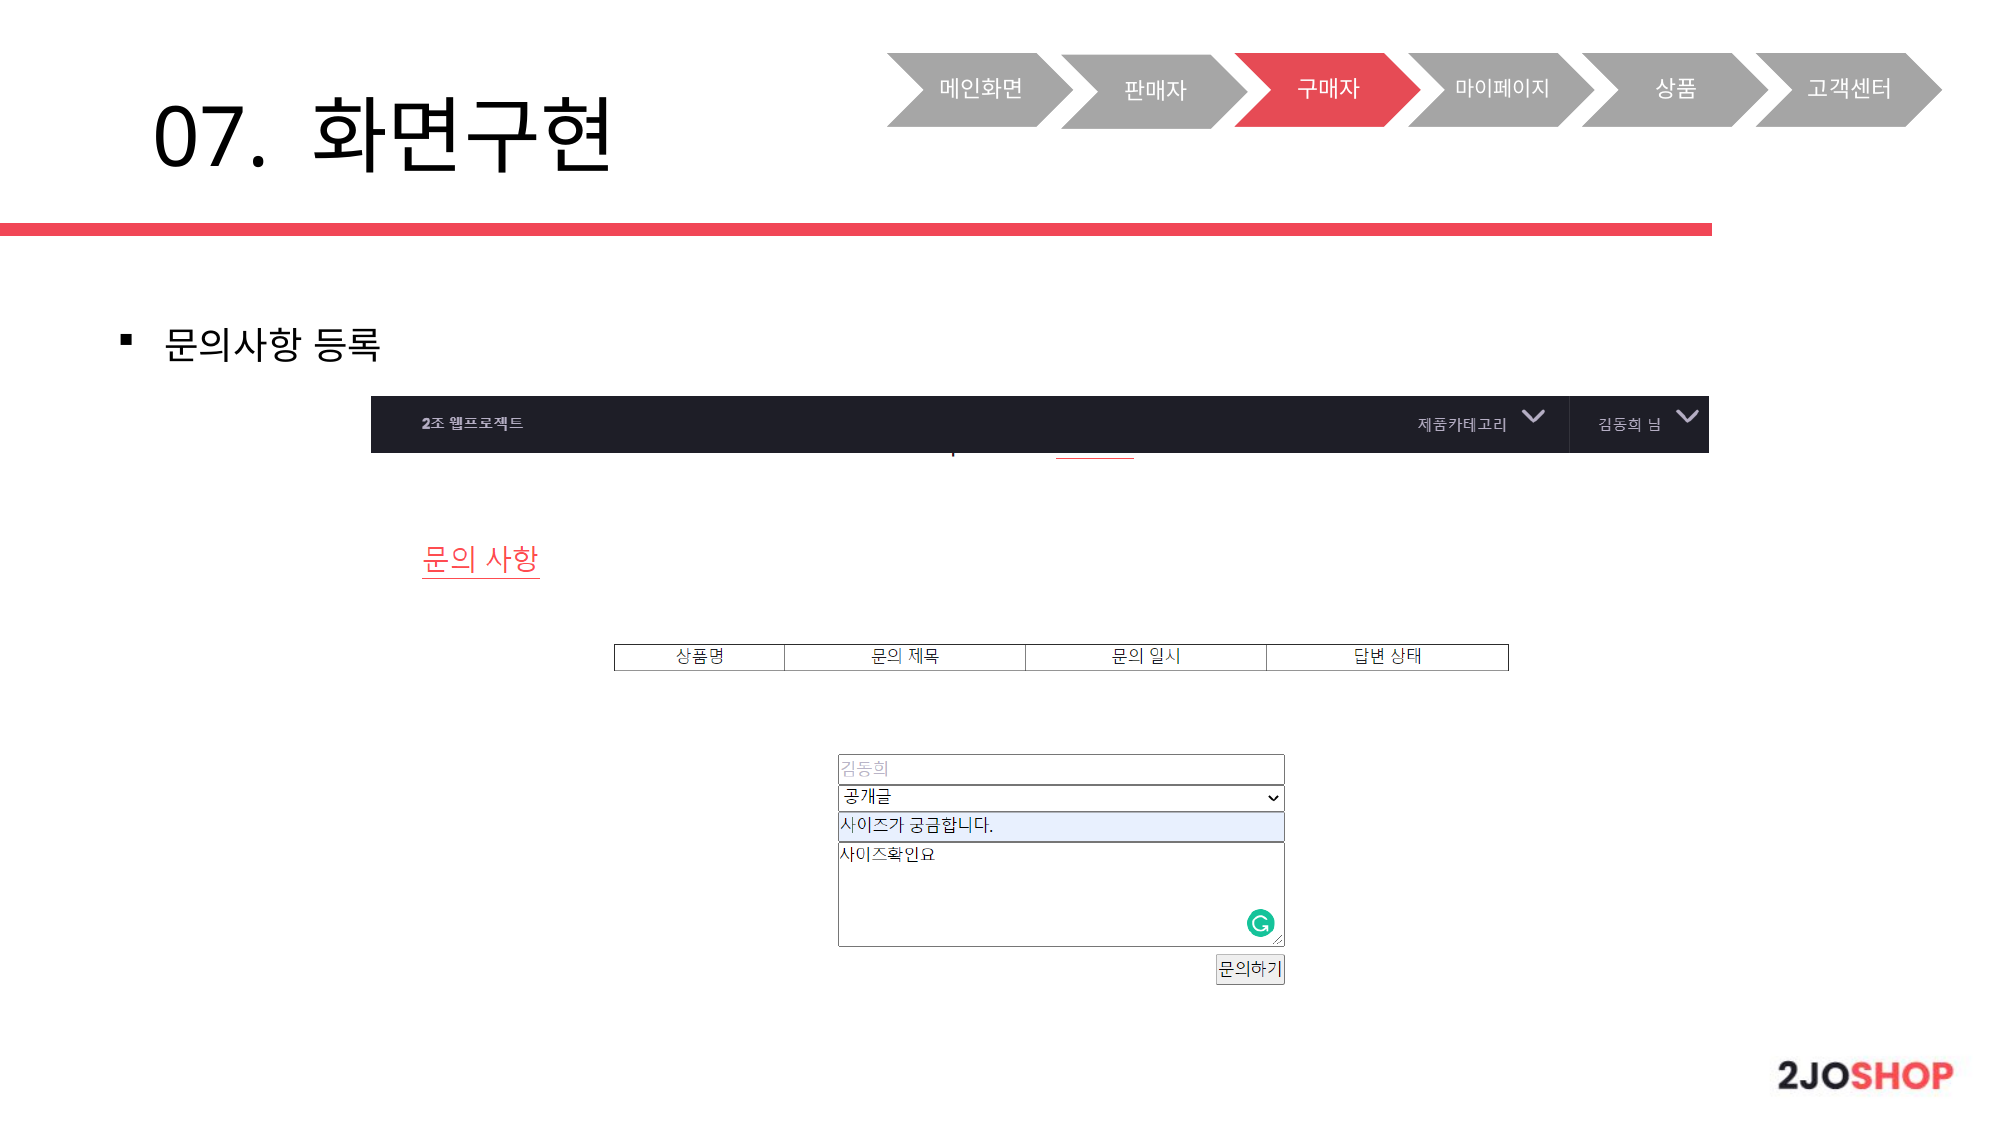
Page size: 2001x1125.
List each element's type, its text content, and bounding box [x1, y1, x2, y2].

picture [1750, 1036, 1975, 1112]
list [371, 362, 1709, 1014]
title 07. 화면구현 [137, 59, 1863, 219]
text_box 문의사항 등록 [102, 314, 398, 375]
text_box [882, 45, 1946, 135]
